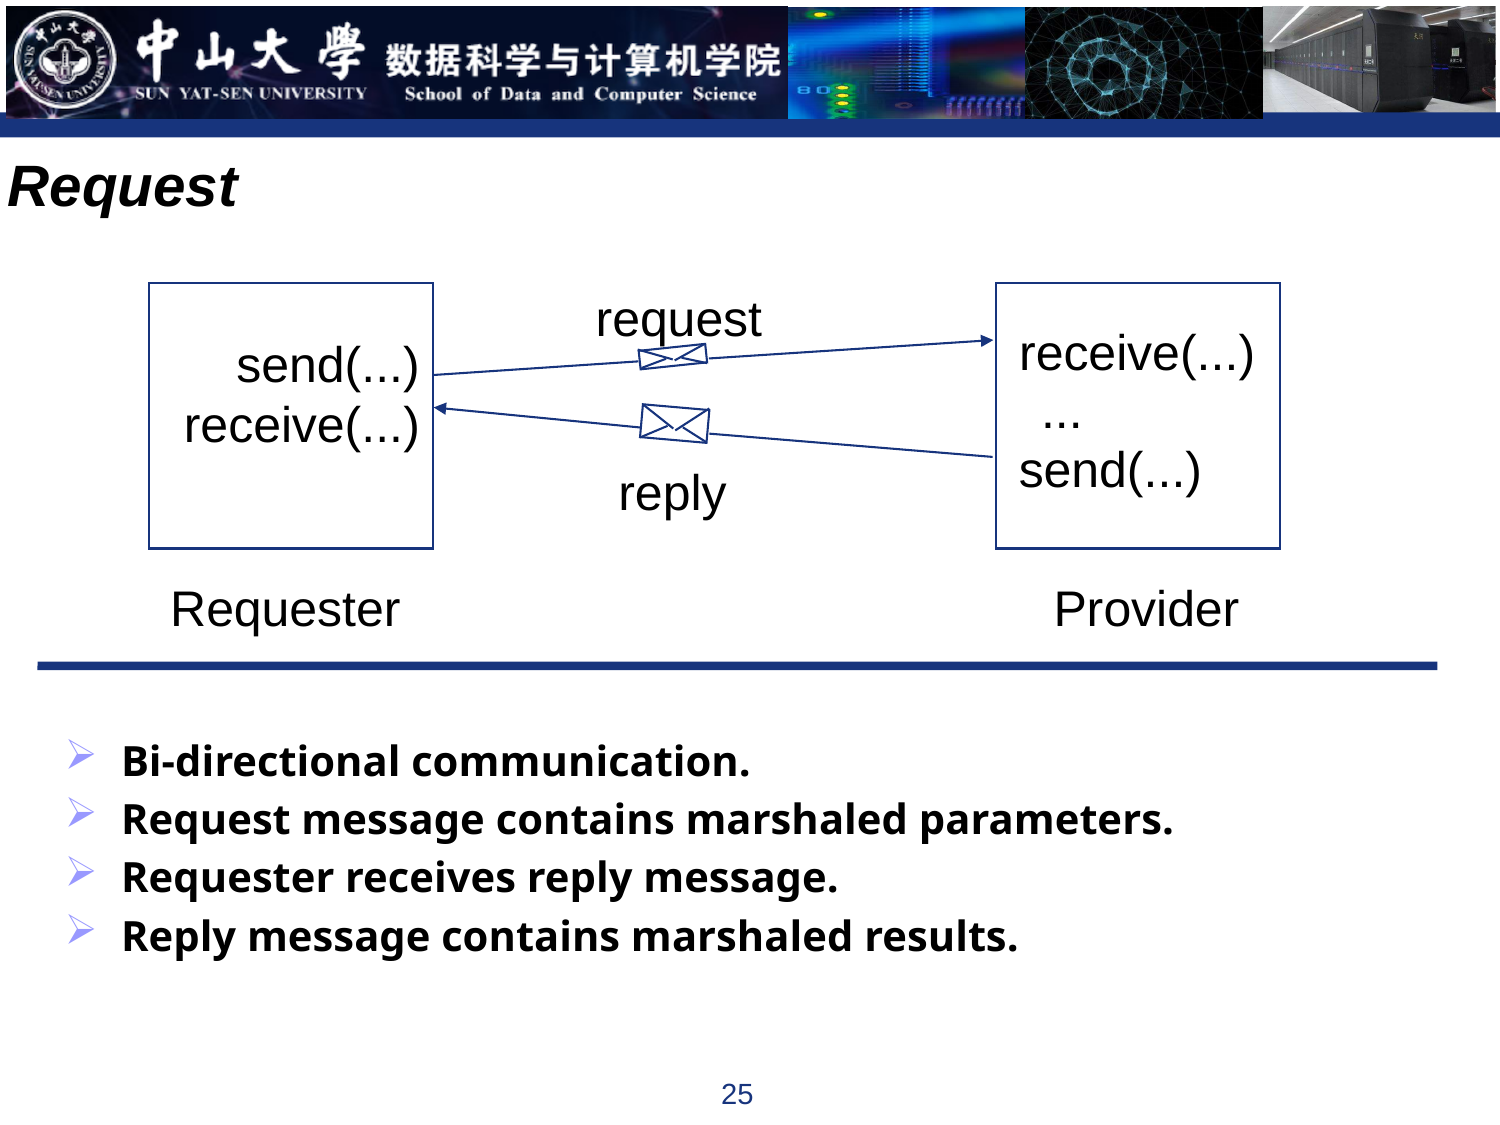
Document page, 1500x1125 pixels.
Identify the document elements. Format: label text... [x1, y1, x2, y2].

text_box Bi-directional communication. Request message contains marshaled parameters. Requester receives reply message. Reply message contains marshaled results. [50, 727, 1500, 1065]
slide_number 25 [562, 1067, 913, 1119]
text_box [37, 278, 1438, 666]
picture [6, 6, 1496, 119]
text_box Request [0, 141, 253, 226]
